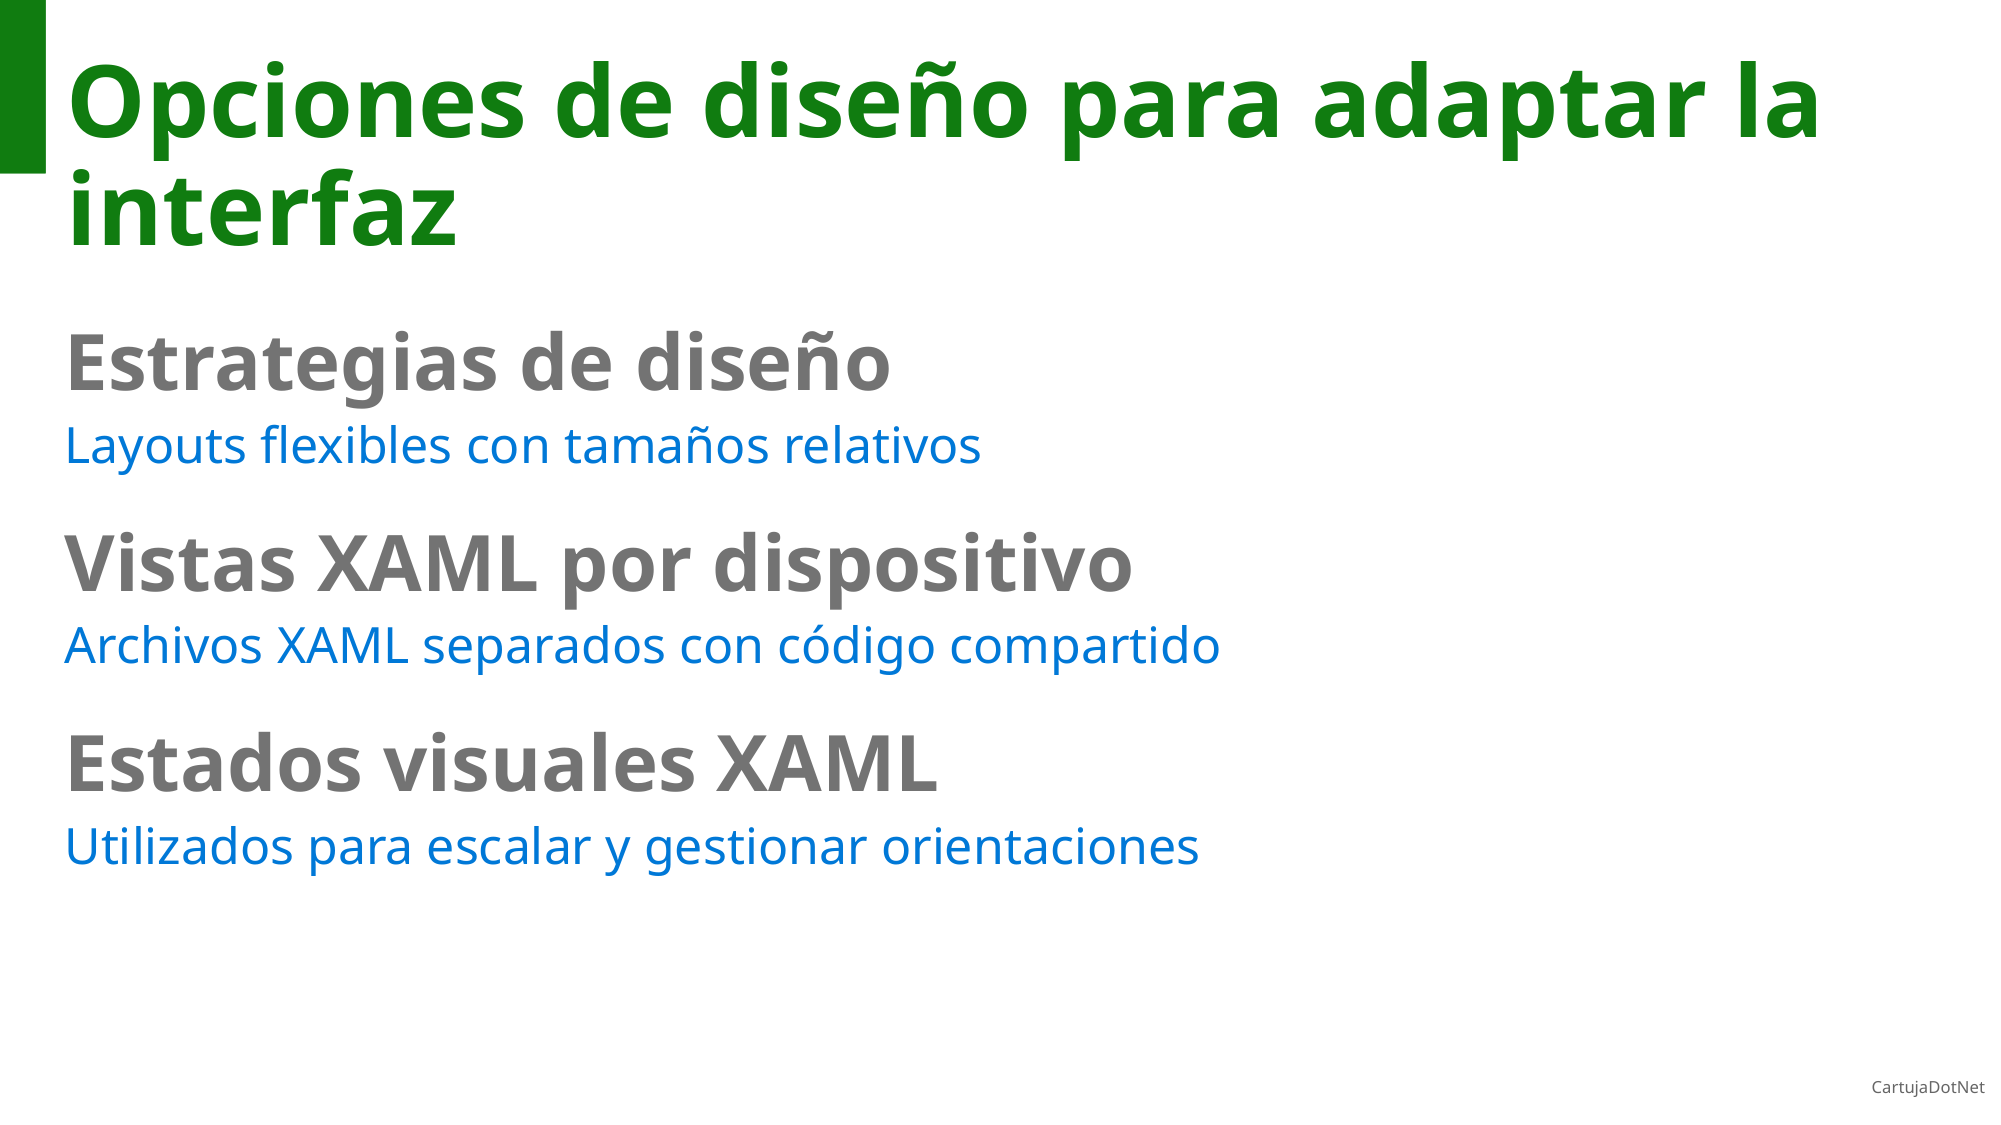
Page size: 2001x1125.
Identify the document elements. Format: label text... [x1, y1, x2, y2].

list Estrategias de diseño Layouts flexibles con tamaños relativos Vistas XAML por dispositivo Archivos XAML separados con código compartido Estados visuales XAML Utilizados para escalar y gestionar orientaciones [42, 305, 2000, 953]
title Opciones de diseño para adaptar la interfaz [44, 33, 1956, 285]
